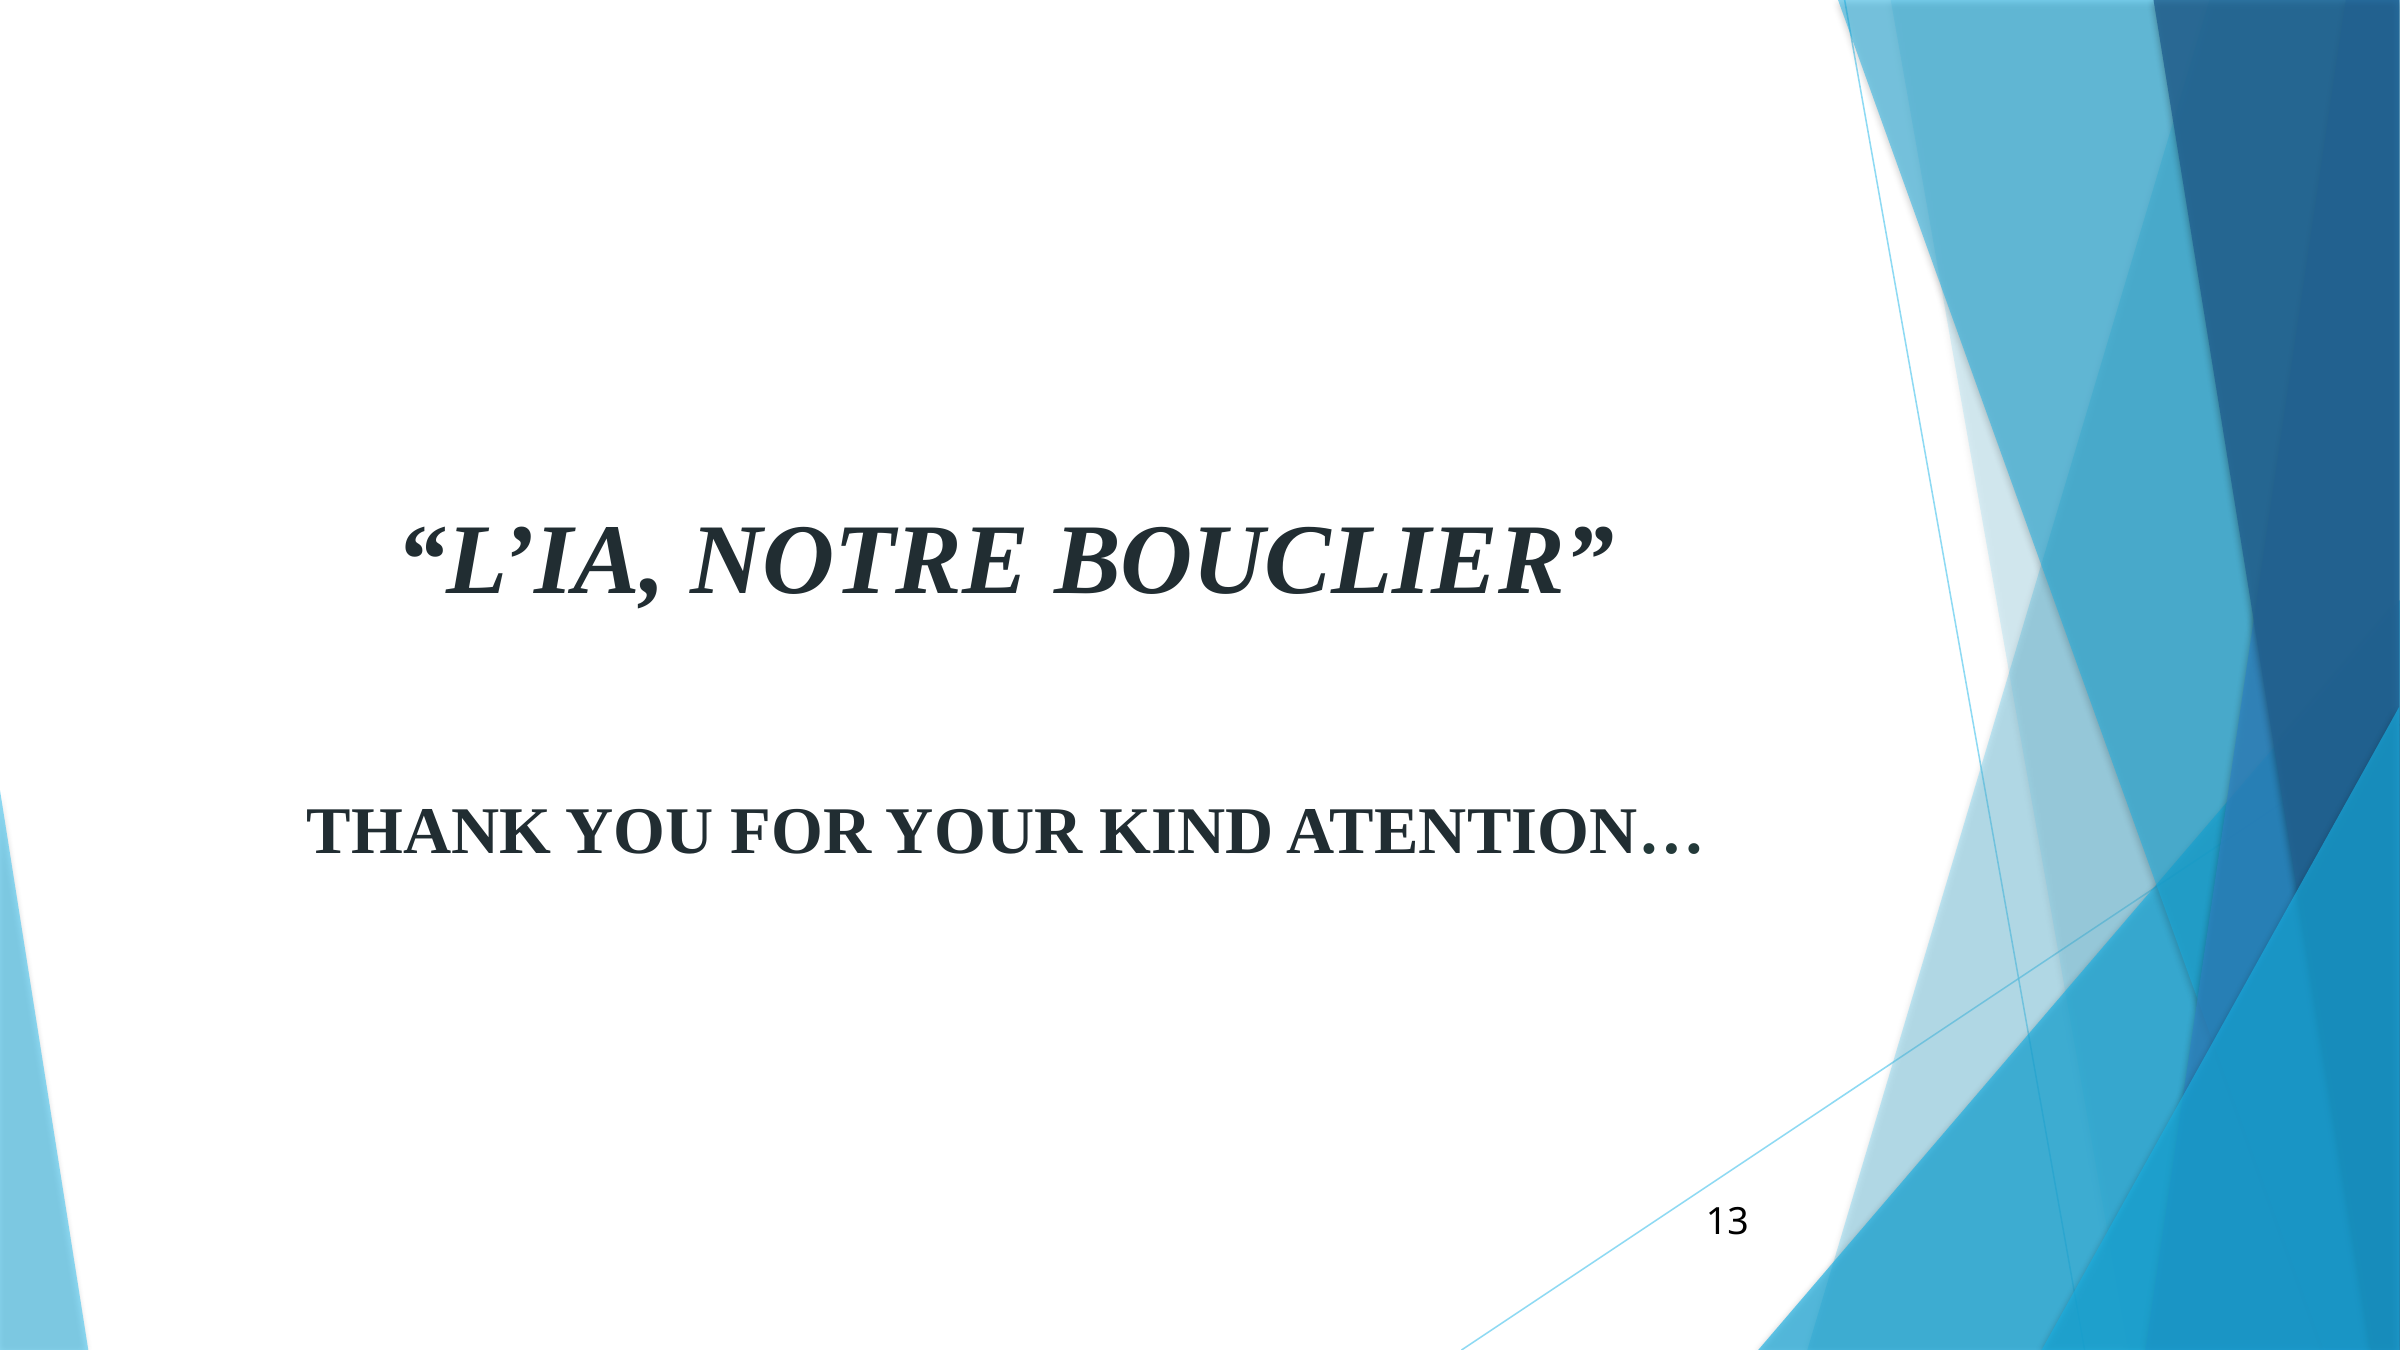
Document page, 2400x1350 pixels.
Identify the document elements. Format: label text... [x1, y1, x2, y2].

text_box “L’IA, NOTRE BOUCLIER” THANK YOU FOR YOUR KIND ATENTION… [141, 360, 1870, 1008]
text_box 13 [1691, 1189, 1826, 1262]
